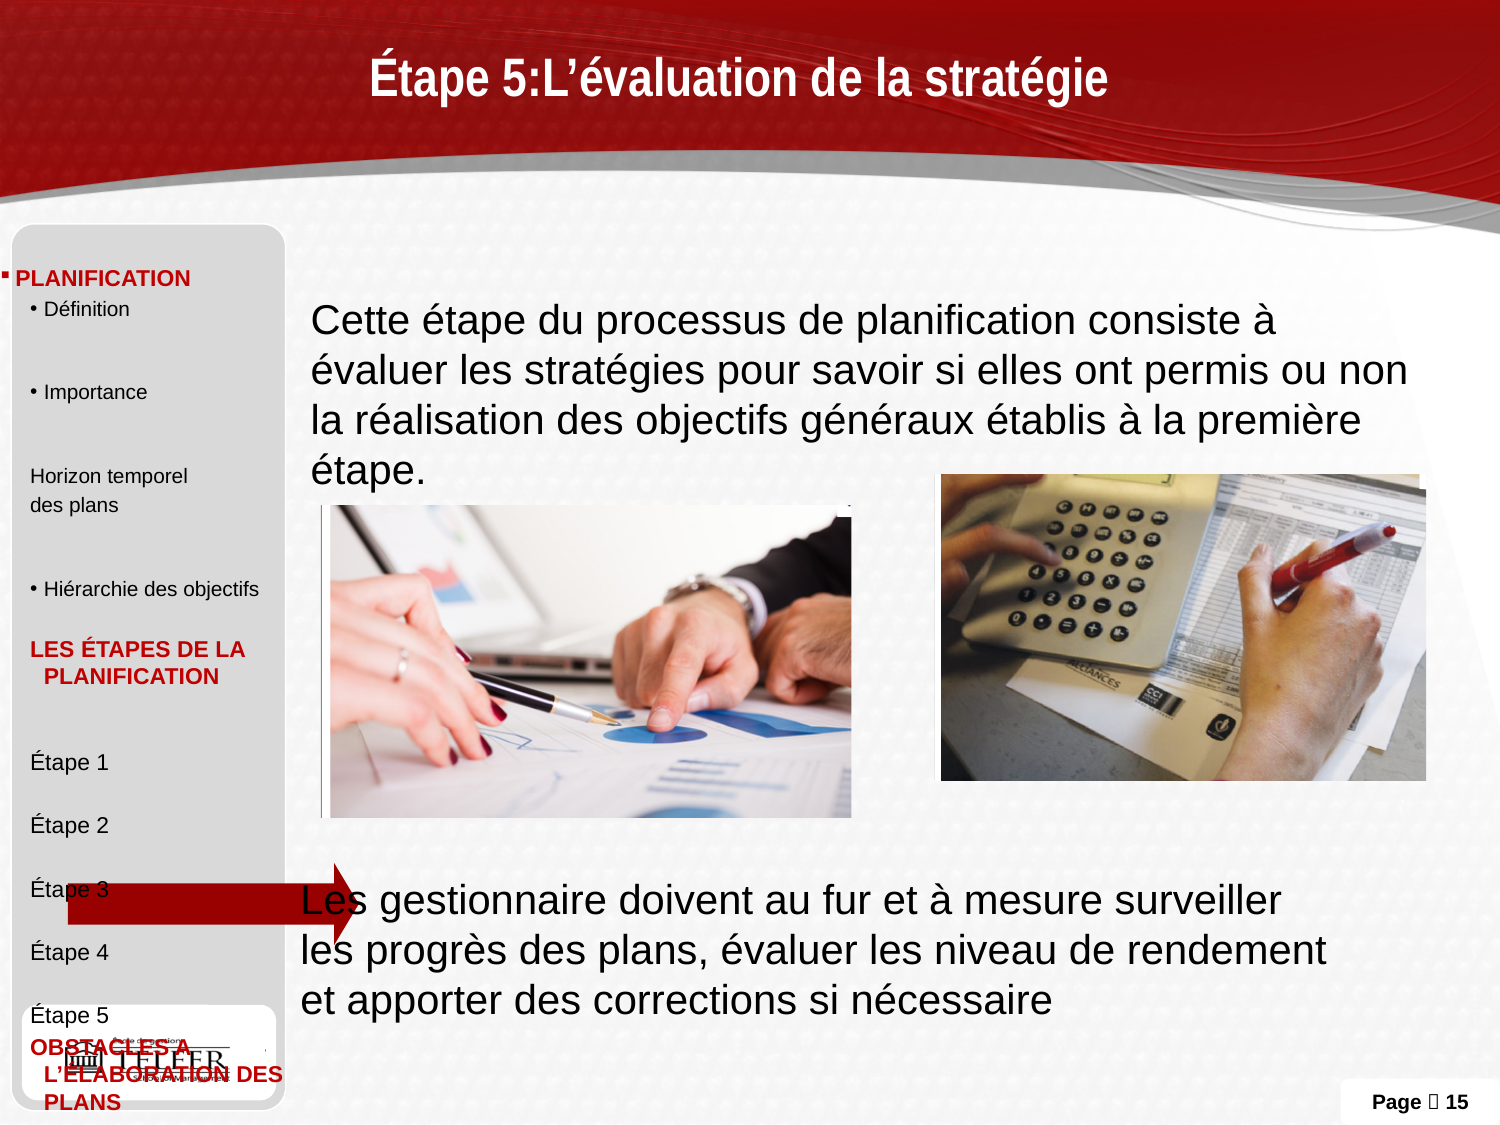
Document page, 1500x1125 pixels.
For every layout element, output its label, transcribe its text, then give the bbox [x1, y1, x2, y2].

text_box Les gestionnaire doivent au fur et à mesure surveiller les progrès des plans, évaluer les niveau de rendement et apporter des corrections si nécessaire [285, 865, 1344, 1030]
picture [0, 0, 1500, 1125]
text_box Cette étape du processus de planification consiste à évaluer les stratégies pour savoir si elles ont permis ou non la réalisation des objectifs généraux établis à la première étape. [295, 285, 1428, 501]
list Planification Définition Importance Horizon temporel des plans Hiérarchie des objectifs Les Étapes de la planification Étape 1 Étape 2 Étape 3 Étape 4 Étape 5 Obstacles a L’élaboration des plans [0, 232, 290, 1003]
title Étape 5:L’évaluation de la stratégie [0, 0, 1480, 159]
picture [38, 1014, 266, 1093]
